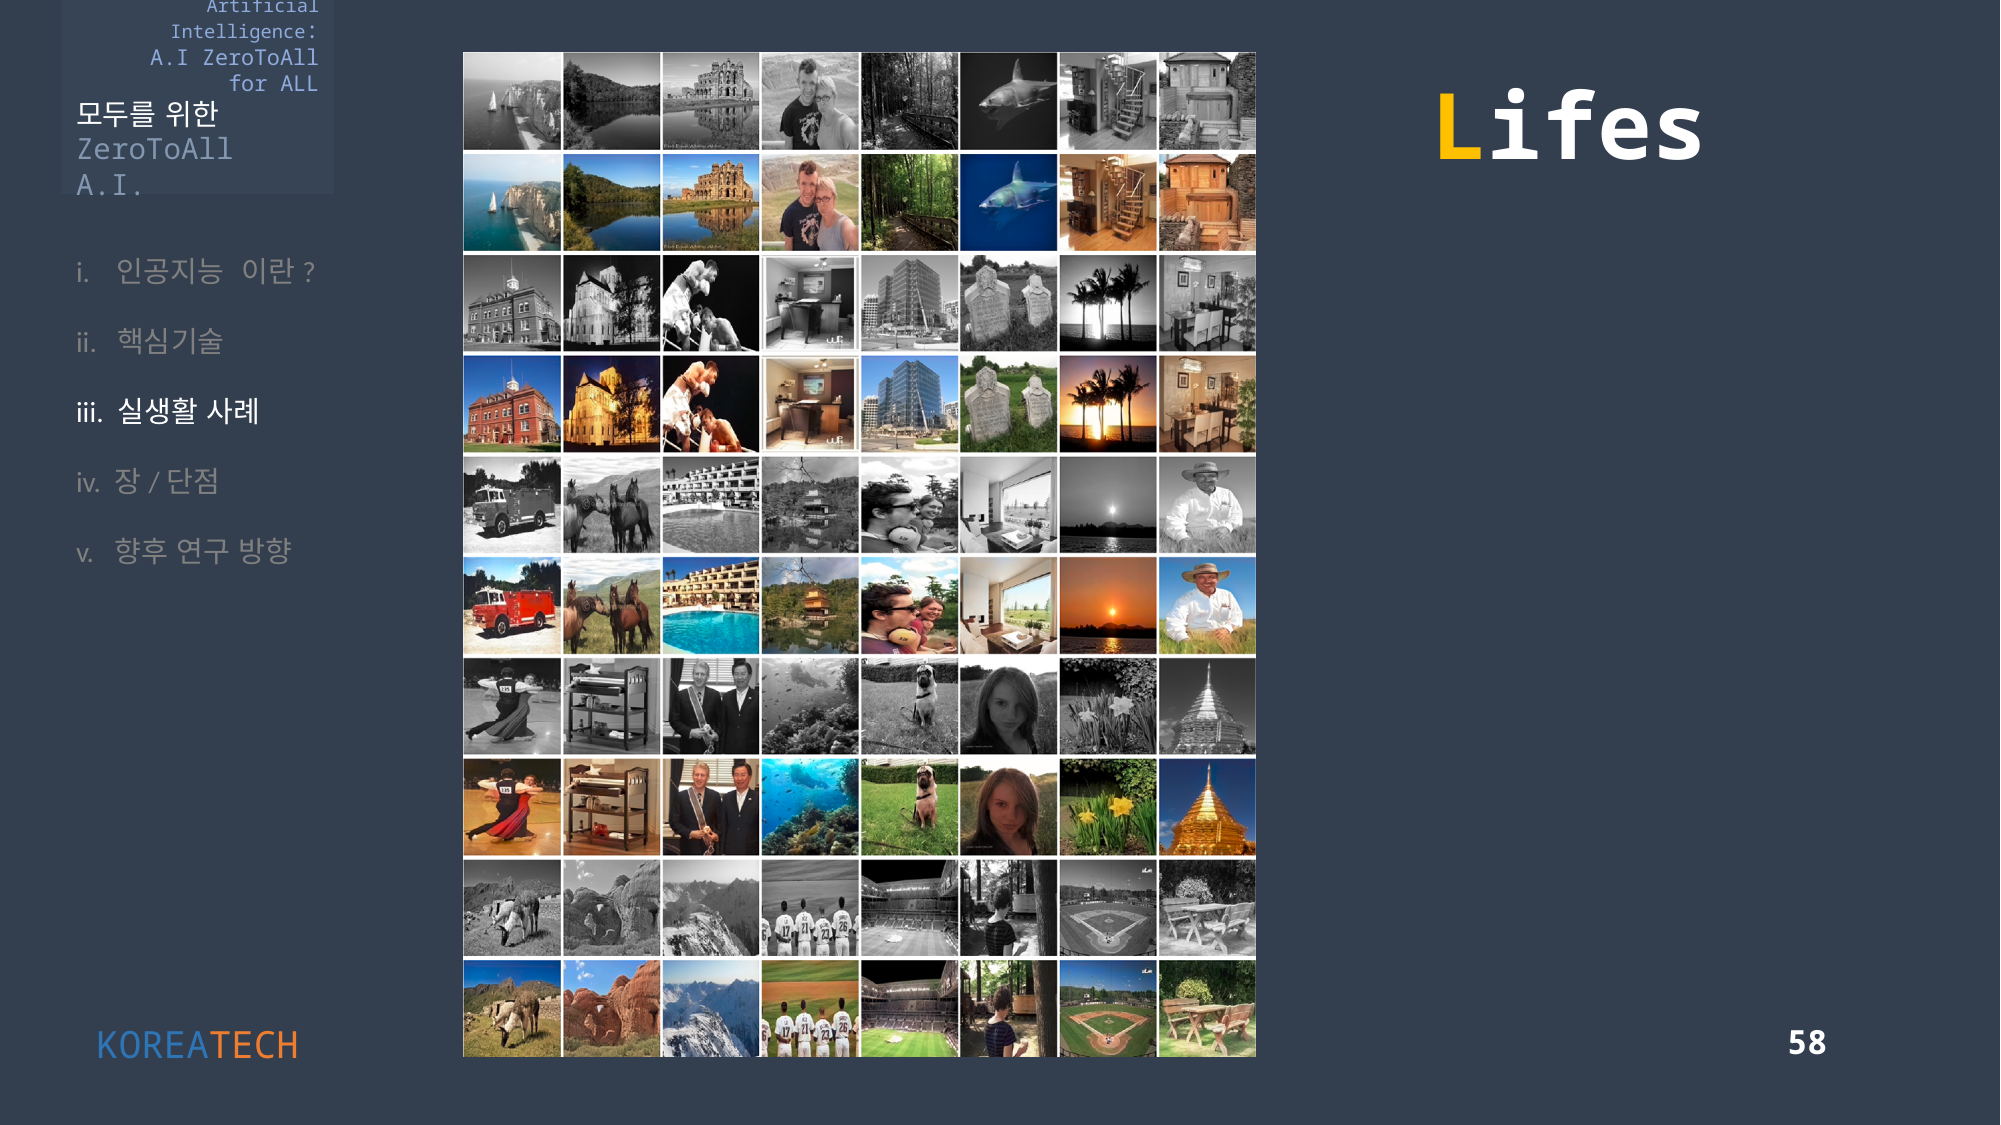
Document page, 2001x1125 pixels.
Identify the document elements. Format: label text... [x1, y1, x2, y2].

text_box Artificial Intelligence: A.I ZeroToAll for ALL 모두를 위한 ZeroToAll A.I. [60, 0, 335, 195]
slide_number 58 [1412, 1013, 1863, 1074]
text_box KOREATECH [81, 1013, 314, 1074]
text_box Lifes [1307, 52, 1833, 195]
text_box i. 인공지능 이란? ii. 핵심기술 iii. 실생활 사례 iv. 장/단점 v. 향후 연구 방향 [60, 222, 335, 599]
picture [463, 52, 1256, 1057]
